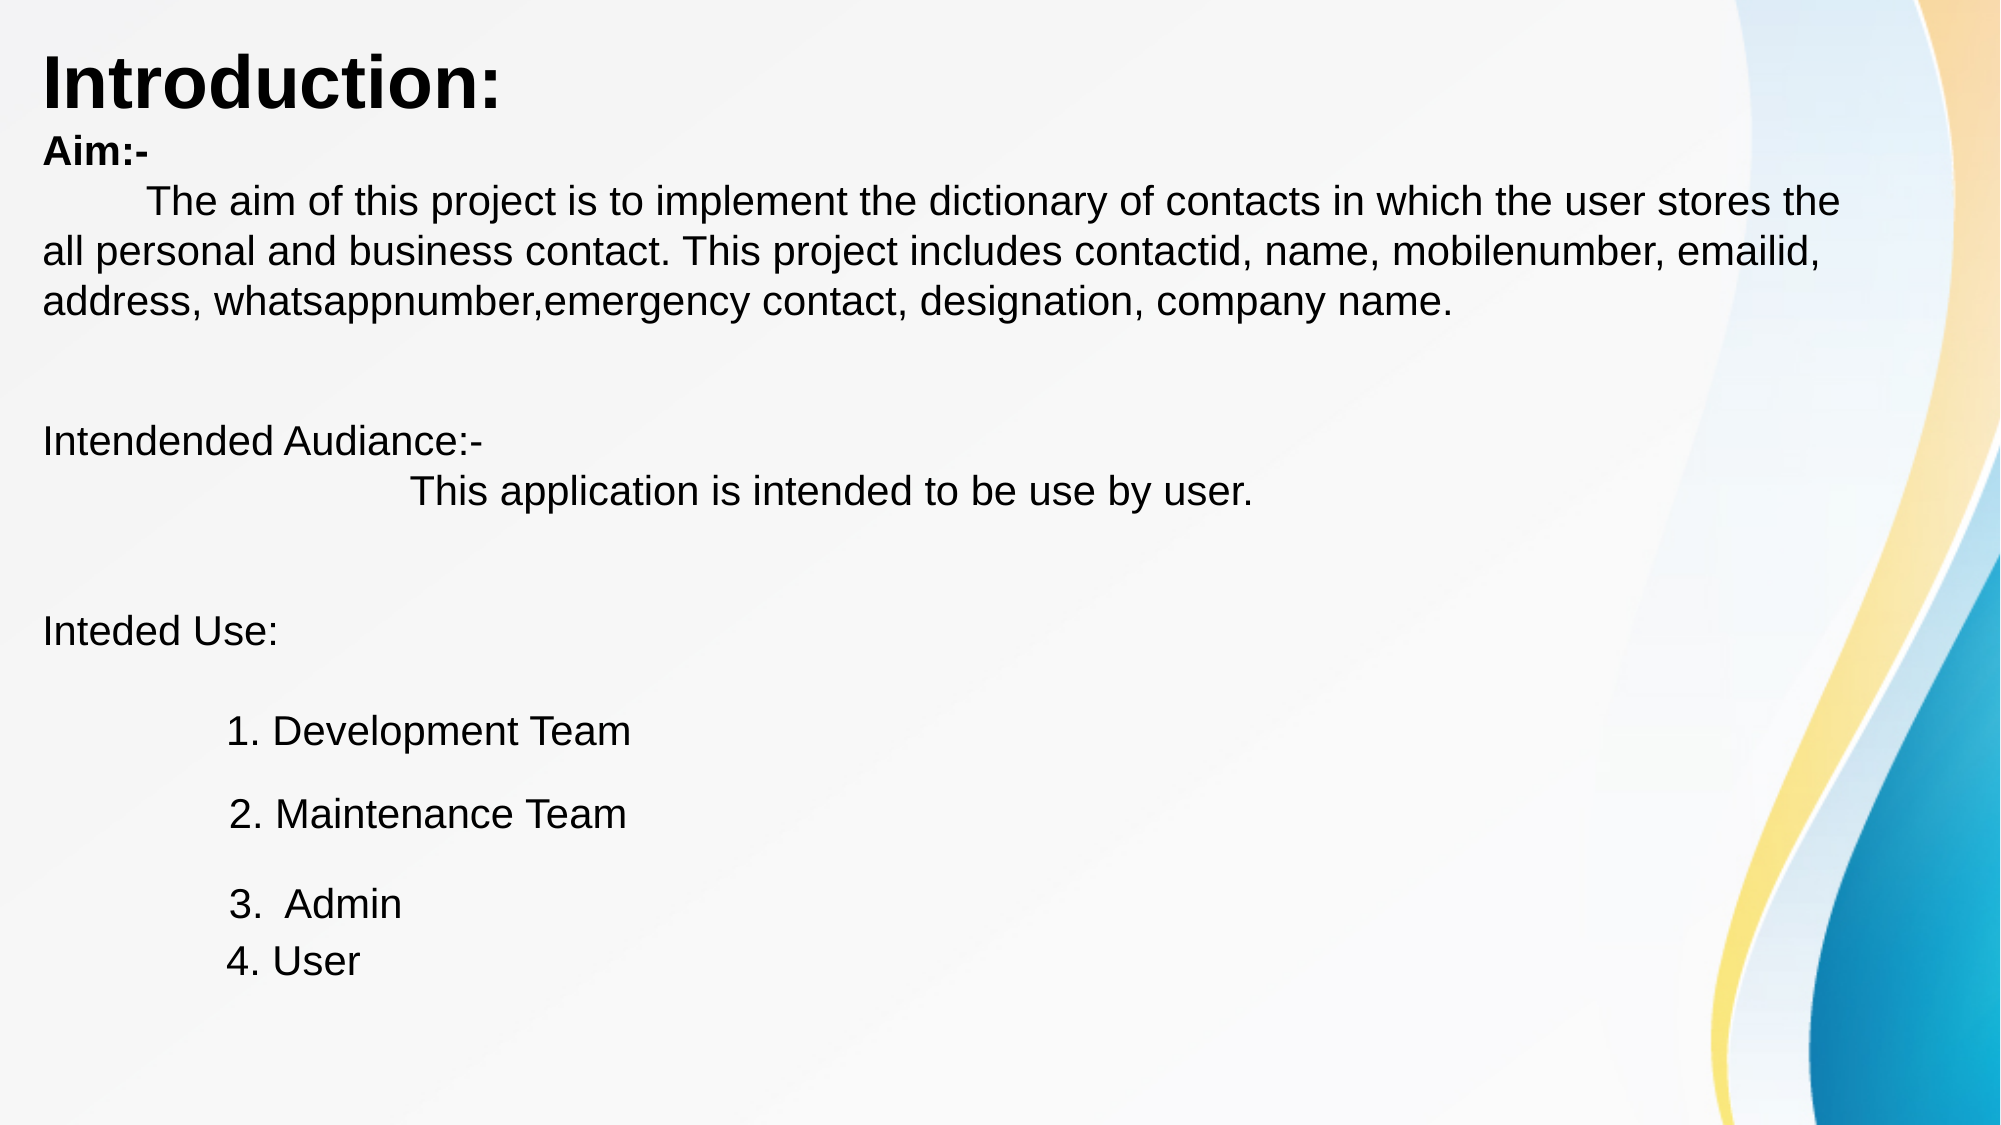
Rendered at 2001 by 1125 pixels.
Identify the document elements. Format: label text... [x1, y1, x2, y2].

title Introduction: Aim:- The aim of this project is to implement the dictionary of contacts in which the user stores the all personal and business contact. This project includes contactid, name, mobilenumber, emailid, address, whatsappnumber,emergency contact, designation, company name. Intendended Audiance:- This application is intended to be use by user. Inteded Use: 1. Development Team 2. Maintenance Team 3. Admin 4. User [27, 30, 1901, 1077]
picture [0, 0, 2001, 1125]
